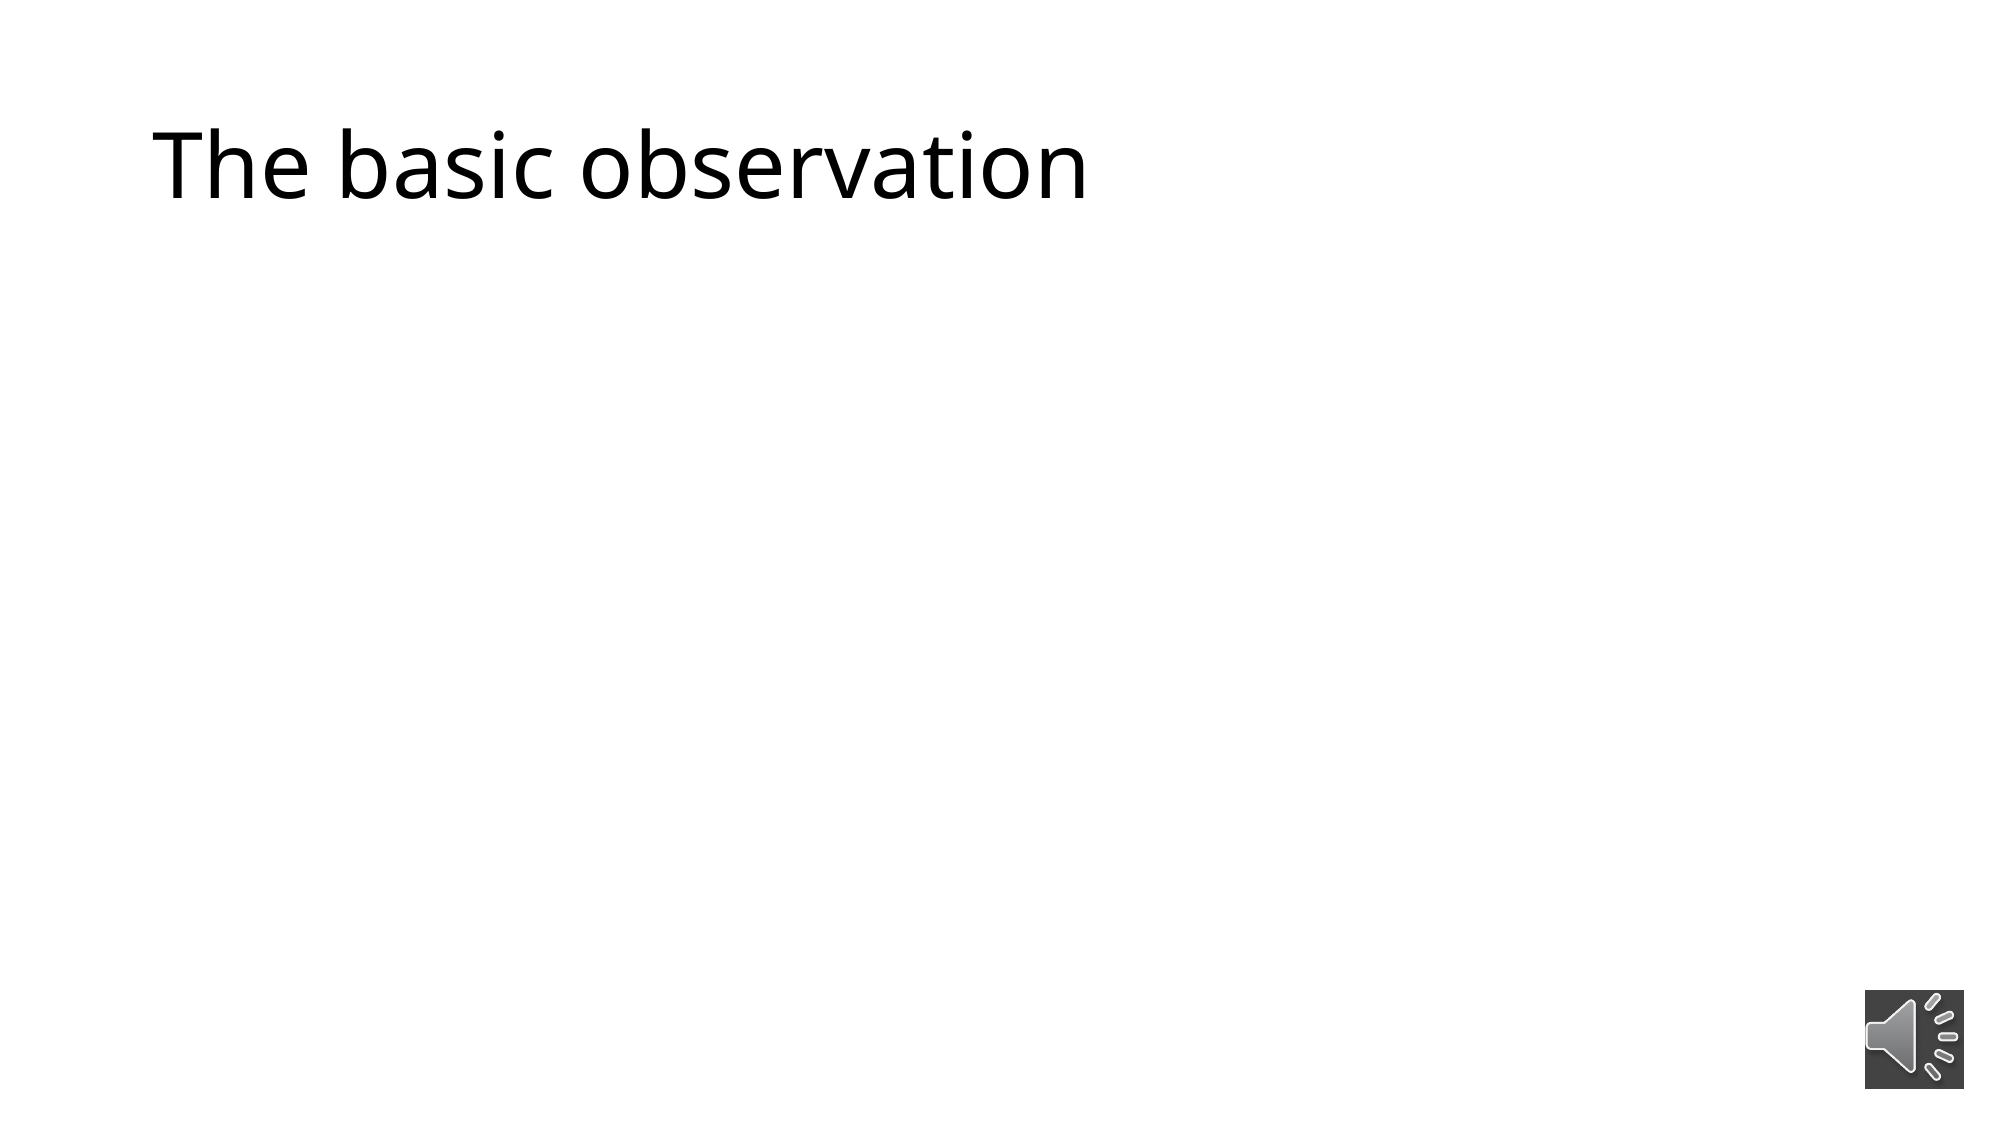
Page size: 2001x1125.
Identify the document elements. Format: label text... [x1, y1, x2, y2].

title The basic observation [137, 59, 1863, 278]
picture [1864, 989, 1965, 1090]
